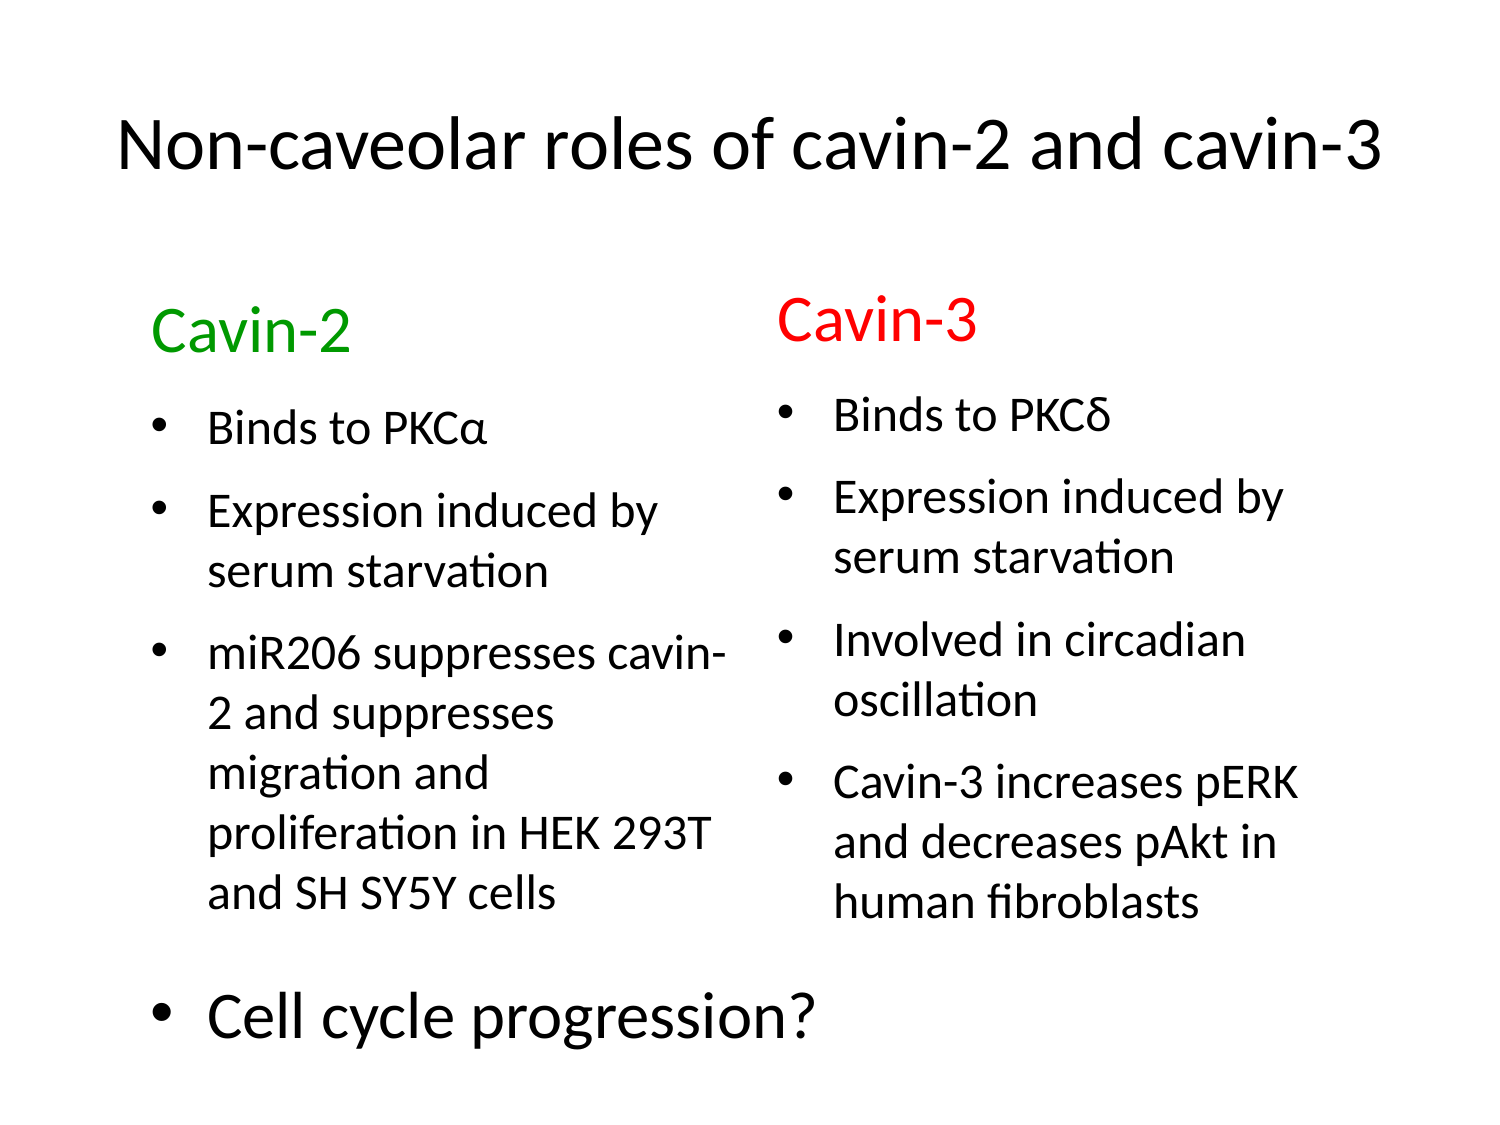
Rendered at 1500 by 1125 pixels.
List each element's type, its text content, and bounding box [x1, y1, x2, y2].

text_box Cavin-2 [137, 278, 368, 374]
text_box Cell cycle progression? [135, 964, 1025, 1081]
text_box Cavin-3 [763, 267, 994, 362]
title Non-caveolar roles of cavin-2 and cavin-3 [75, 45, 1425, 233]
text_box Binds to PKCα Expression induced by serum starvation miR206 suppresses cavin-2 and suppresses migration and proliferation in HEK 293T and SH SY5Y cells [135, 386, 764, 953]
list Binds to PKCδ Expression induced by serum starvation Involved in circadian oscillation Cavin-3 increases pERK and decreases pAkt in human fibroblasts [761, 373, 1402, 965]
